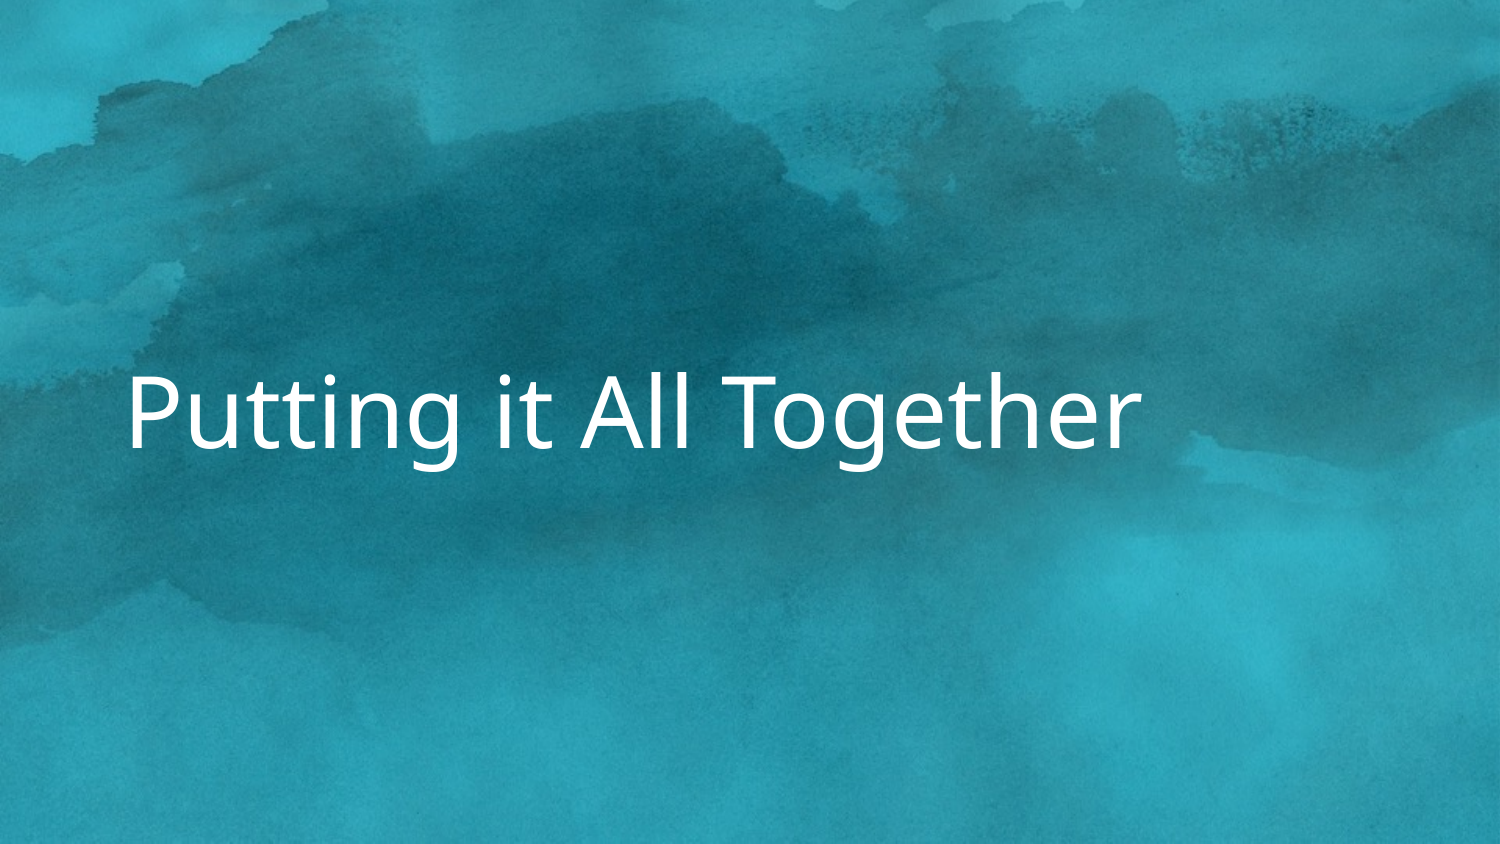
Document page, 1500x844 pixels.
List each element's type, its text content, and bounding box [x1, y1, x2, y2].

picture [0, 0, 1500, 844]
title Putting it All Together [115, 255, 1469, 562]
